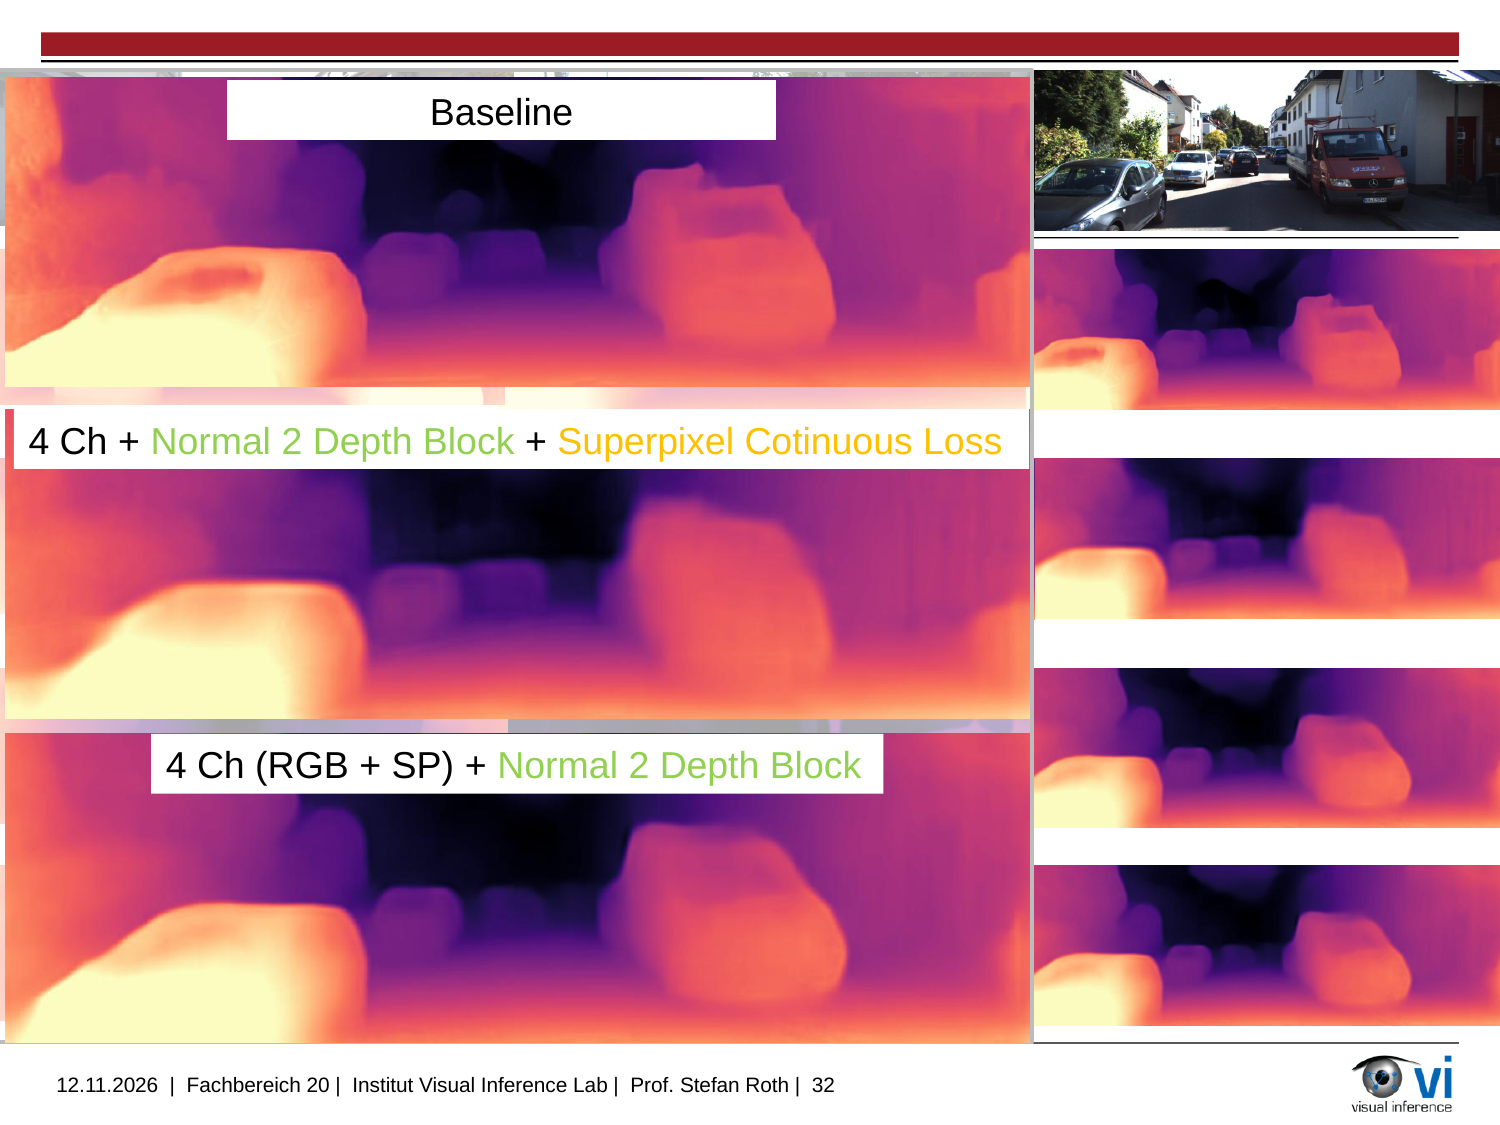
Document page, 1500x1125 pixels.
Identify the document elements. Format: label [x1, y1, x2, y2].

picture [1351, 1055, 1500, 1112]
picture [0, 70, 1500, 1043]
